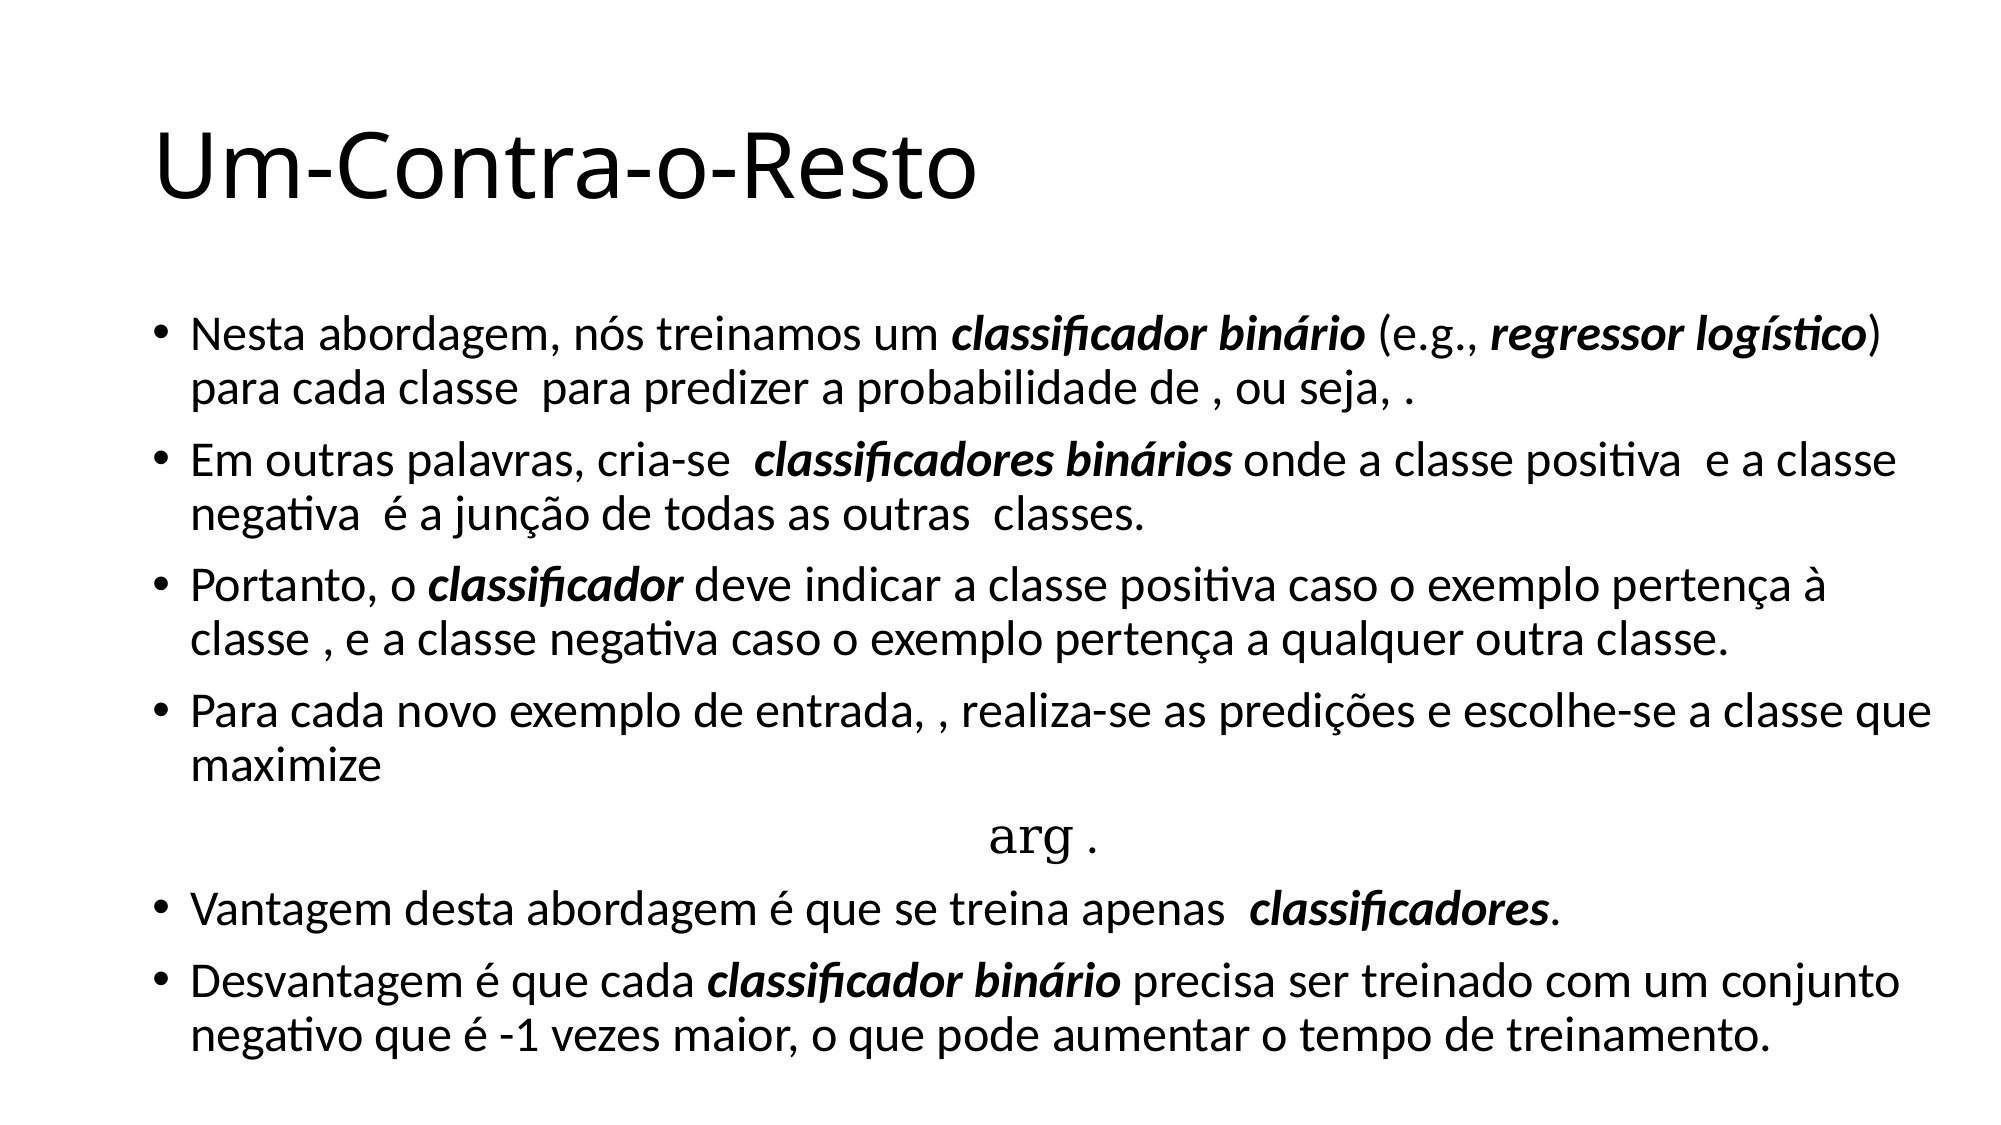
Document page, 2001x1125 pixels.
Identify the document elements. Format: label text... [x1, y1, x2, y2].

title Um-Contra-o-Resto [137, 59, 1863, 278]
